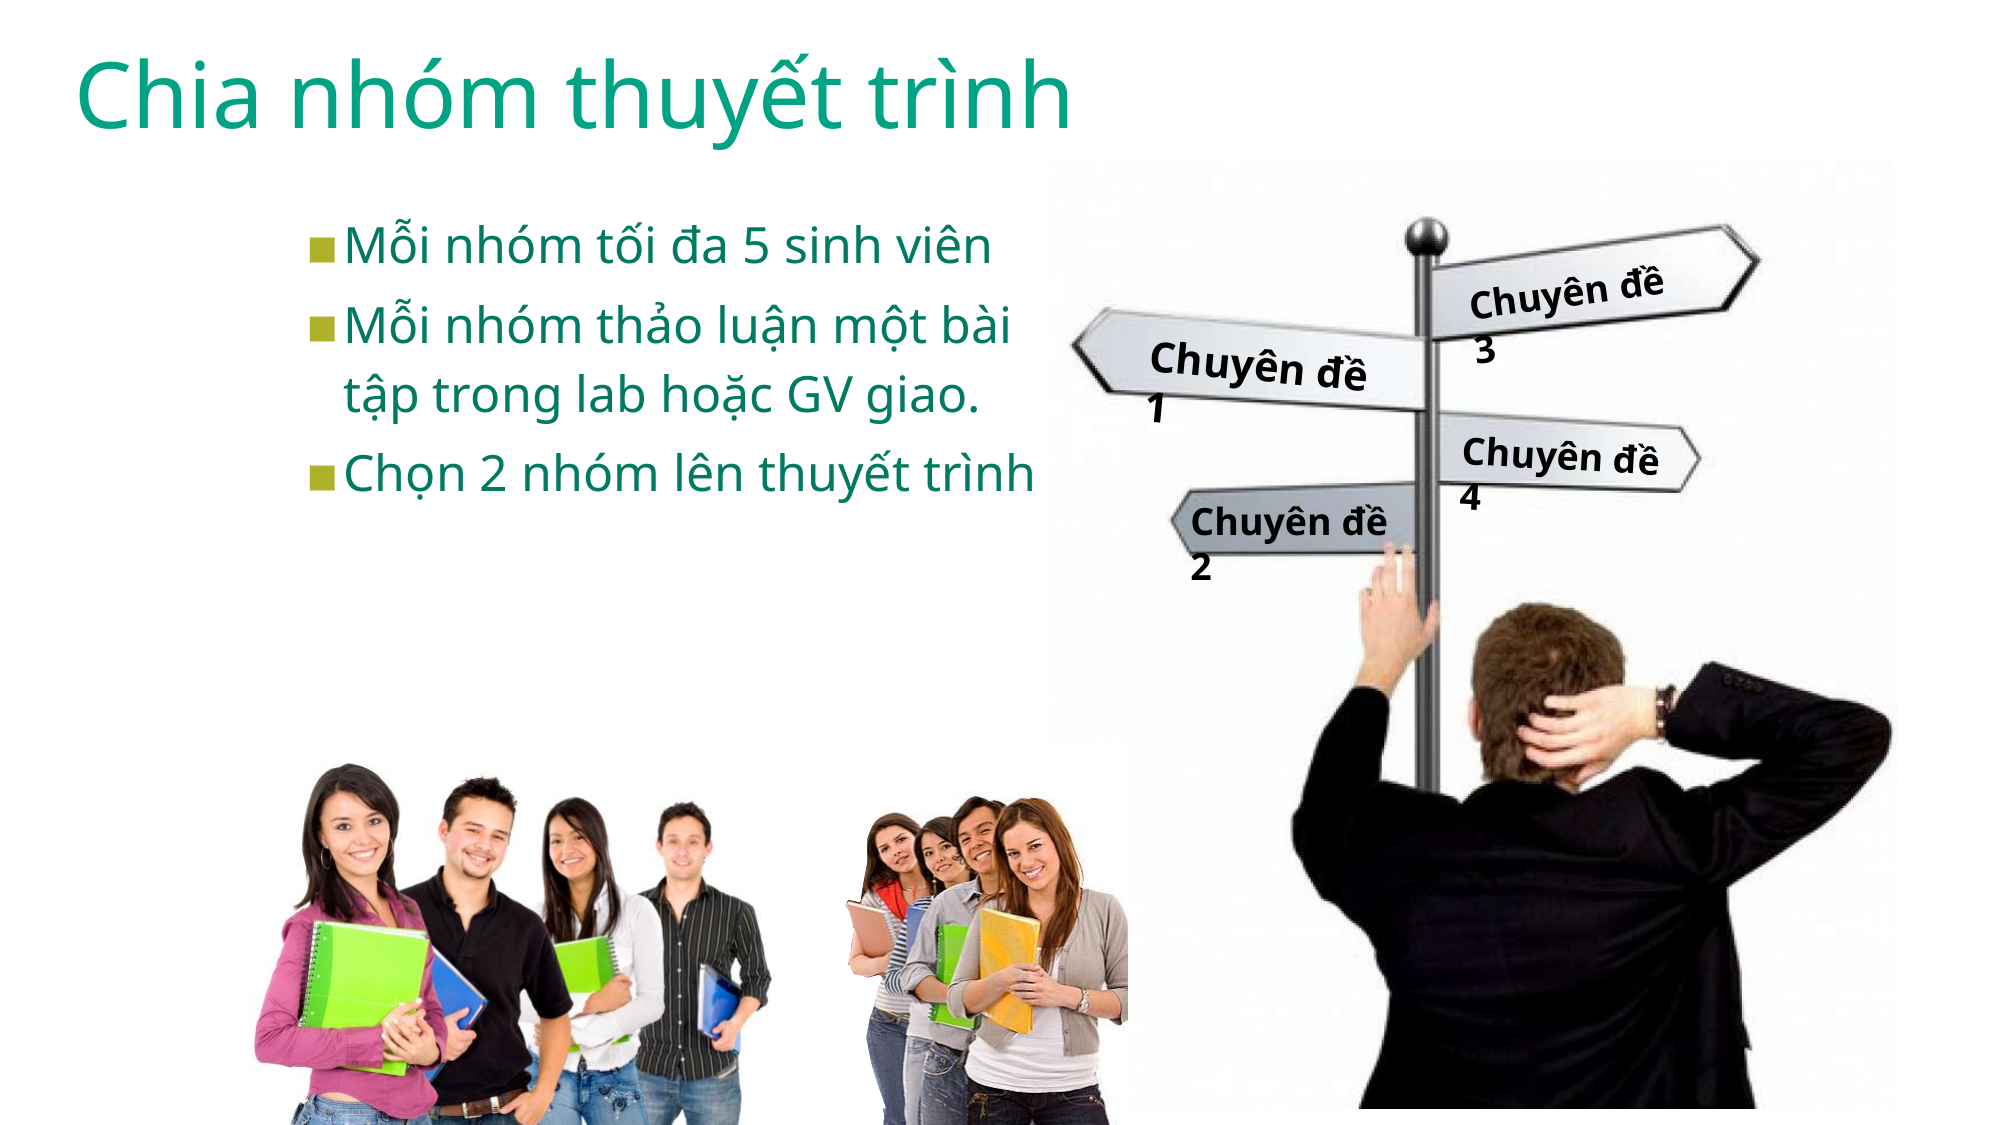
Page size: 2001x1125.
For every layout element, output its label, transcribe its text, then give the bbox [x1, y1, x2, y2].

picture [249, 755, 773, 1125]
text_box Mỗi nhóm tối đa 5 sinh viên Mỗi nhóm thảo luận một bài tập trong lab hoặc GV giao. Chọn 2 nhóm lên thuyết trình [290, 197, 1041, 744]
text_box Chia nhóm thuyết trình [66, 41, 1867, 143]
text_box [1047, 158, 1898, 1109]
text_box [773, 742, 1150, 1125]
